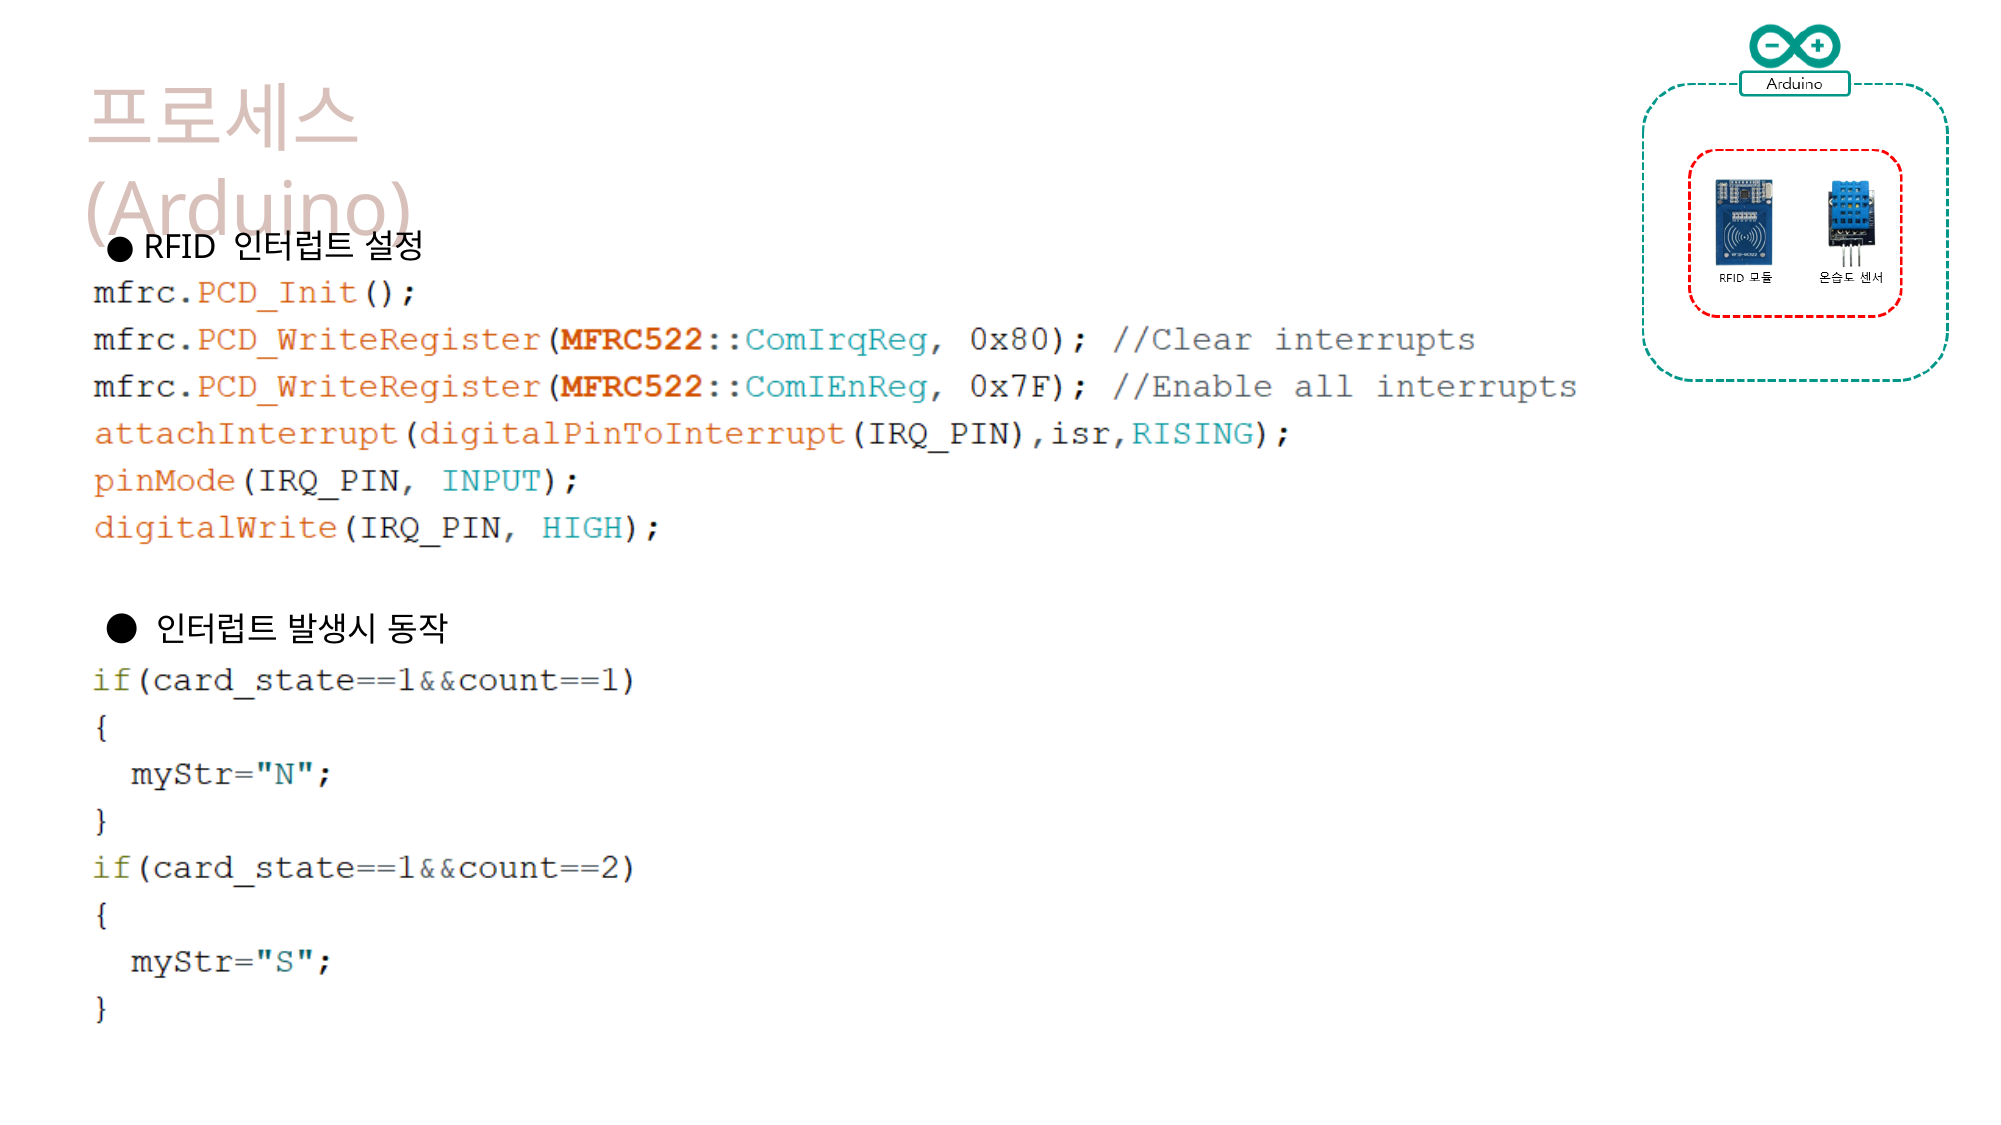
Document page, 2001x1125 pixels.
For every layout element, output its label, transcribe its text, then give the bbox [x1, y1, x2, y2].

picture [90, 273, 1585, 563]
picture [1629, 18, 1957, 385]
text_box 프로세스(Arduino) [71, 63, 716, 259]
text_box ● RFID 인터럽트 설정 [90, 217, 736, 273]
picture [90, 656, 641, 1028]
text_box ● 인터럽트 발생시 동작 [90, 600, 736, 656]
